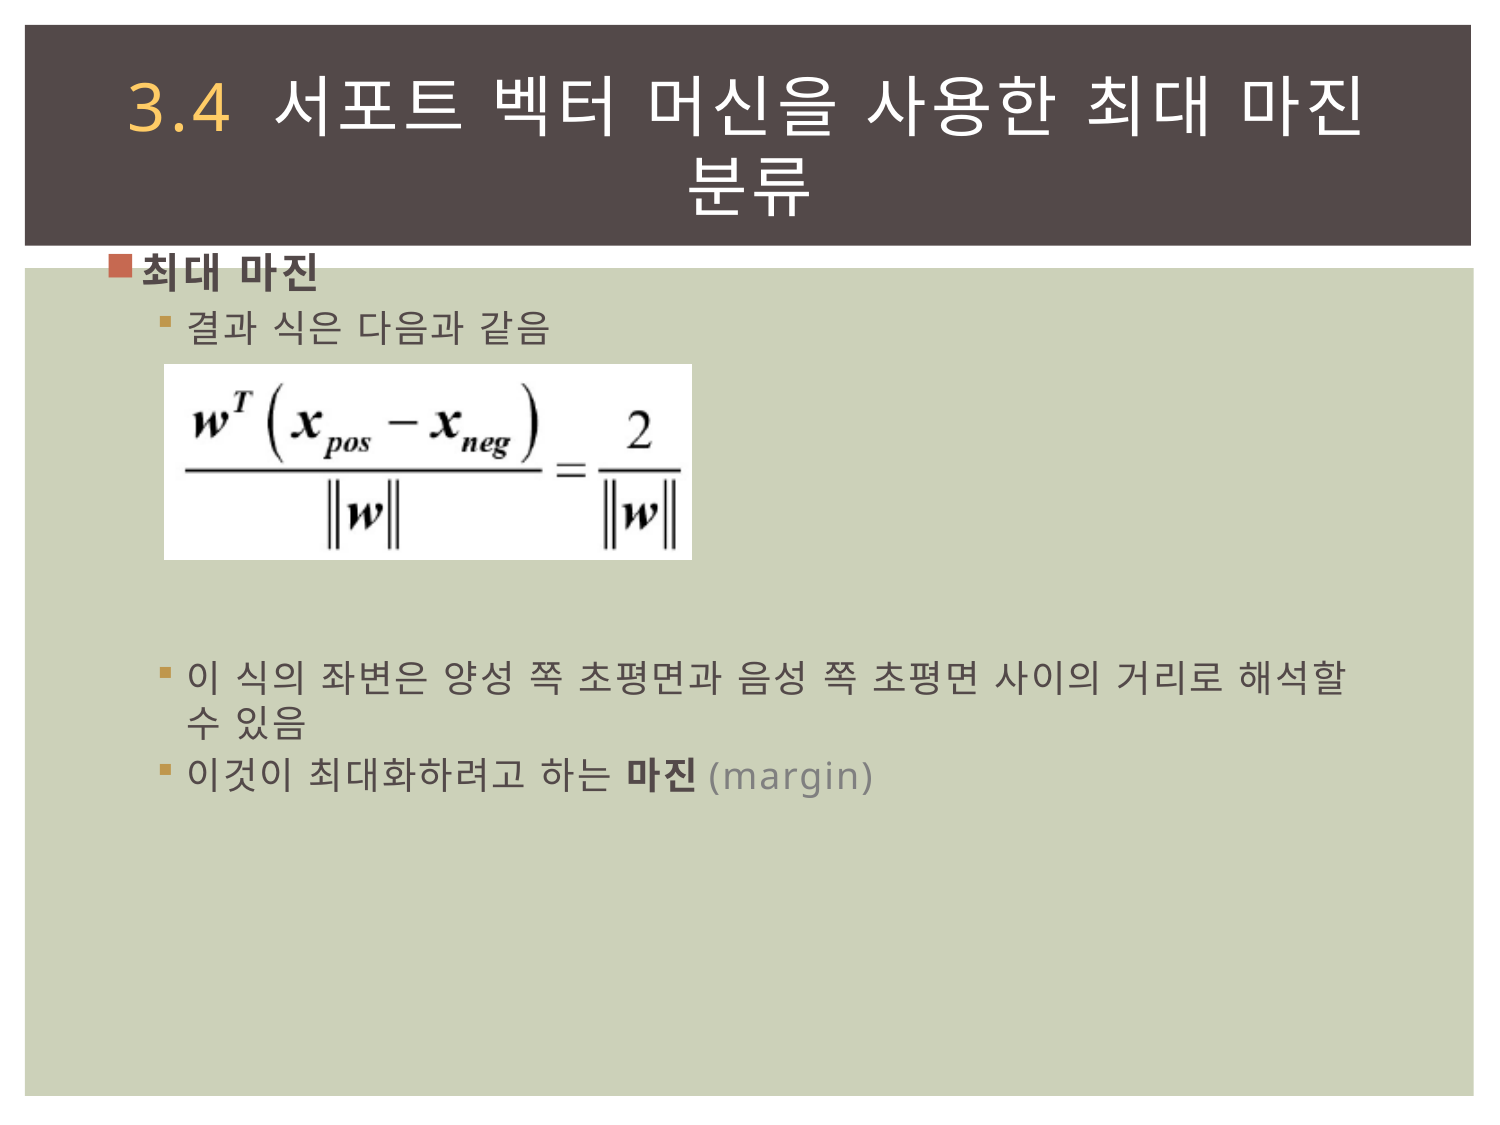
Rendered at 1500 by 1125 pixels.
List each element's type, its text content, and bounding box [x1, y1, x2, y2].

title 3.4 서포트 벡터 머신을 사용한 최대 마진 분류 [62, 58, 1438, 232]
picture [163, 363, 693, 560]
list 최대 마진 결과 식은 다음과 같음 이 식의 좌변은 양성 쪽 초평면과 음성 쪽 초평면 사이의 거리로 해석할 수 있음 이것이 최대화하려고 하는 마진(margin) [81, 239, 1412, 1054]
